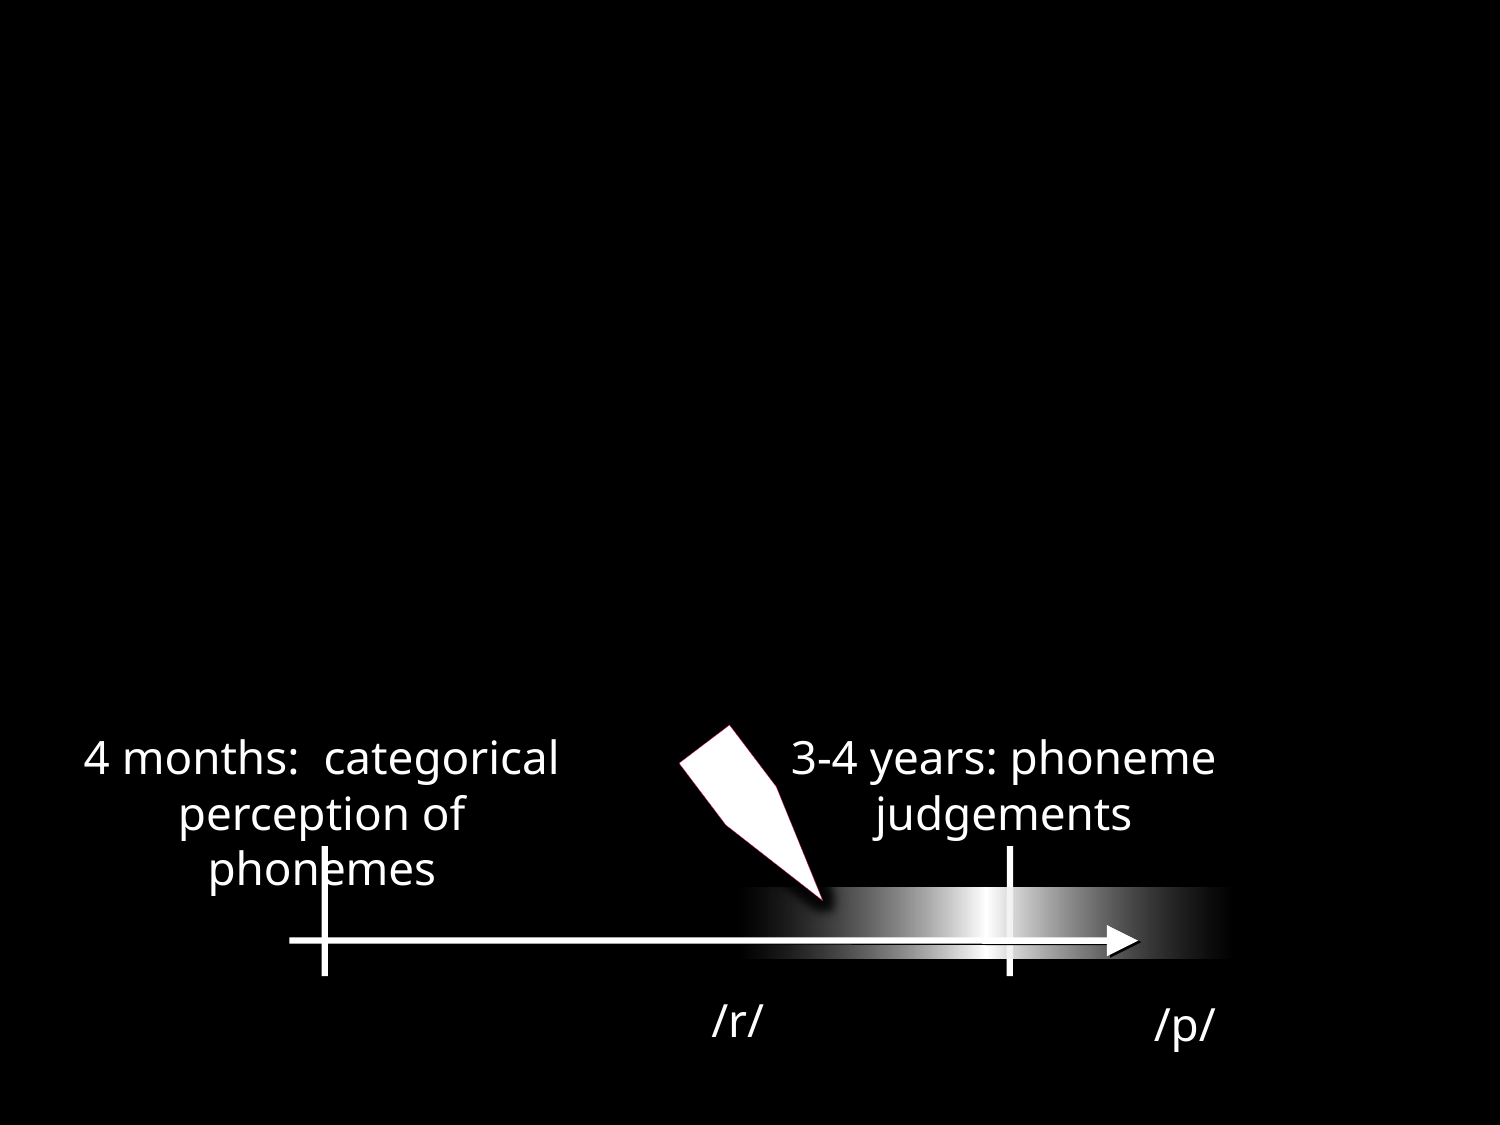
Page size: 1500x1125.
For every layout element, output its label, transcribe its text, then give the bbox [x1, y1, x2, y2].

text_box 3-4 years: phoneme judgements [761, 722, 1246, 847]
text_box [325, 930, 1139, 951]
text_box 4 months: categorical perception of phonemes [59, 722, 585, 902]
text_box [679, 725, 823, 901]
text_box /p/ [1138, 987, 1231, 1058]
text_box [738, 887, 1235, 959]
text_box /r/ [696, 984, 780, 1055]
